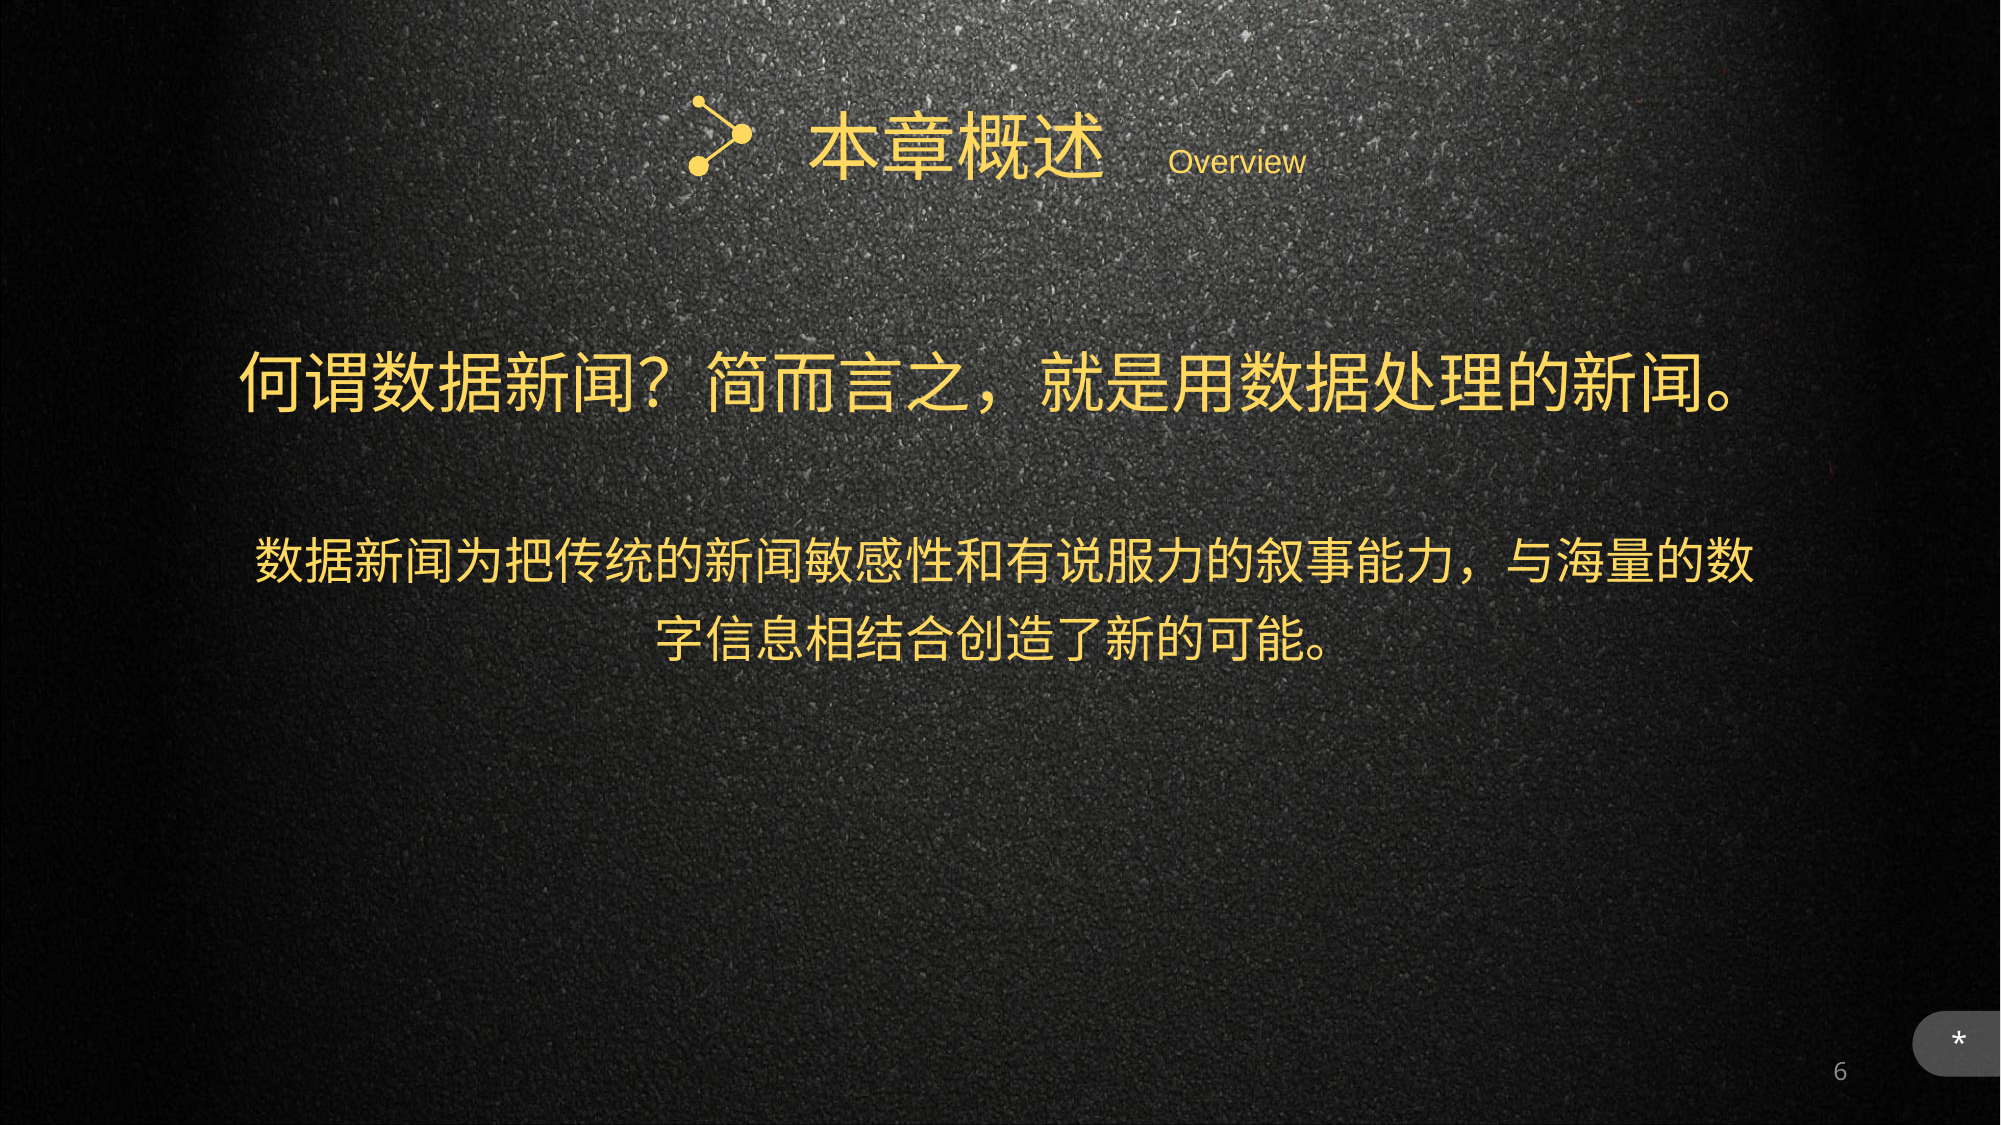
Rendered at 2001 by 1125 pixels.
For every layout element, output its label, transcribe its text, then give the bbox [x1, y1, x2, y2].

text_box Overview [1097, 132, 1476, 188]
picture [0, 0, 2001, 1125]
text_box * [1925, 1018, 2000, 1065]
text_box 本章概述 [791, 92, 1122, 198]
text_box [1912, 1010, 2000, 1077]
text_box 何谓数据新闻？简而言之，就是用数据处理的新闻。 数据新闻为把传统的新闻敏感性和有说服力的叙事能力，与海量的数字信息相结合创造了新的可能。 [219, 218, 1791, 766]
text_box 6 [1412, 1042, 1863, 1103]
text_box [698, 101, 742, 167]
